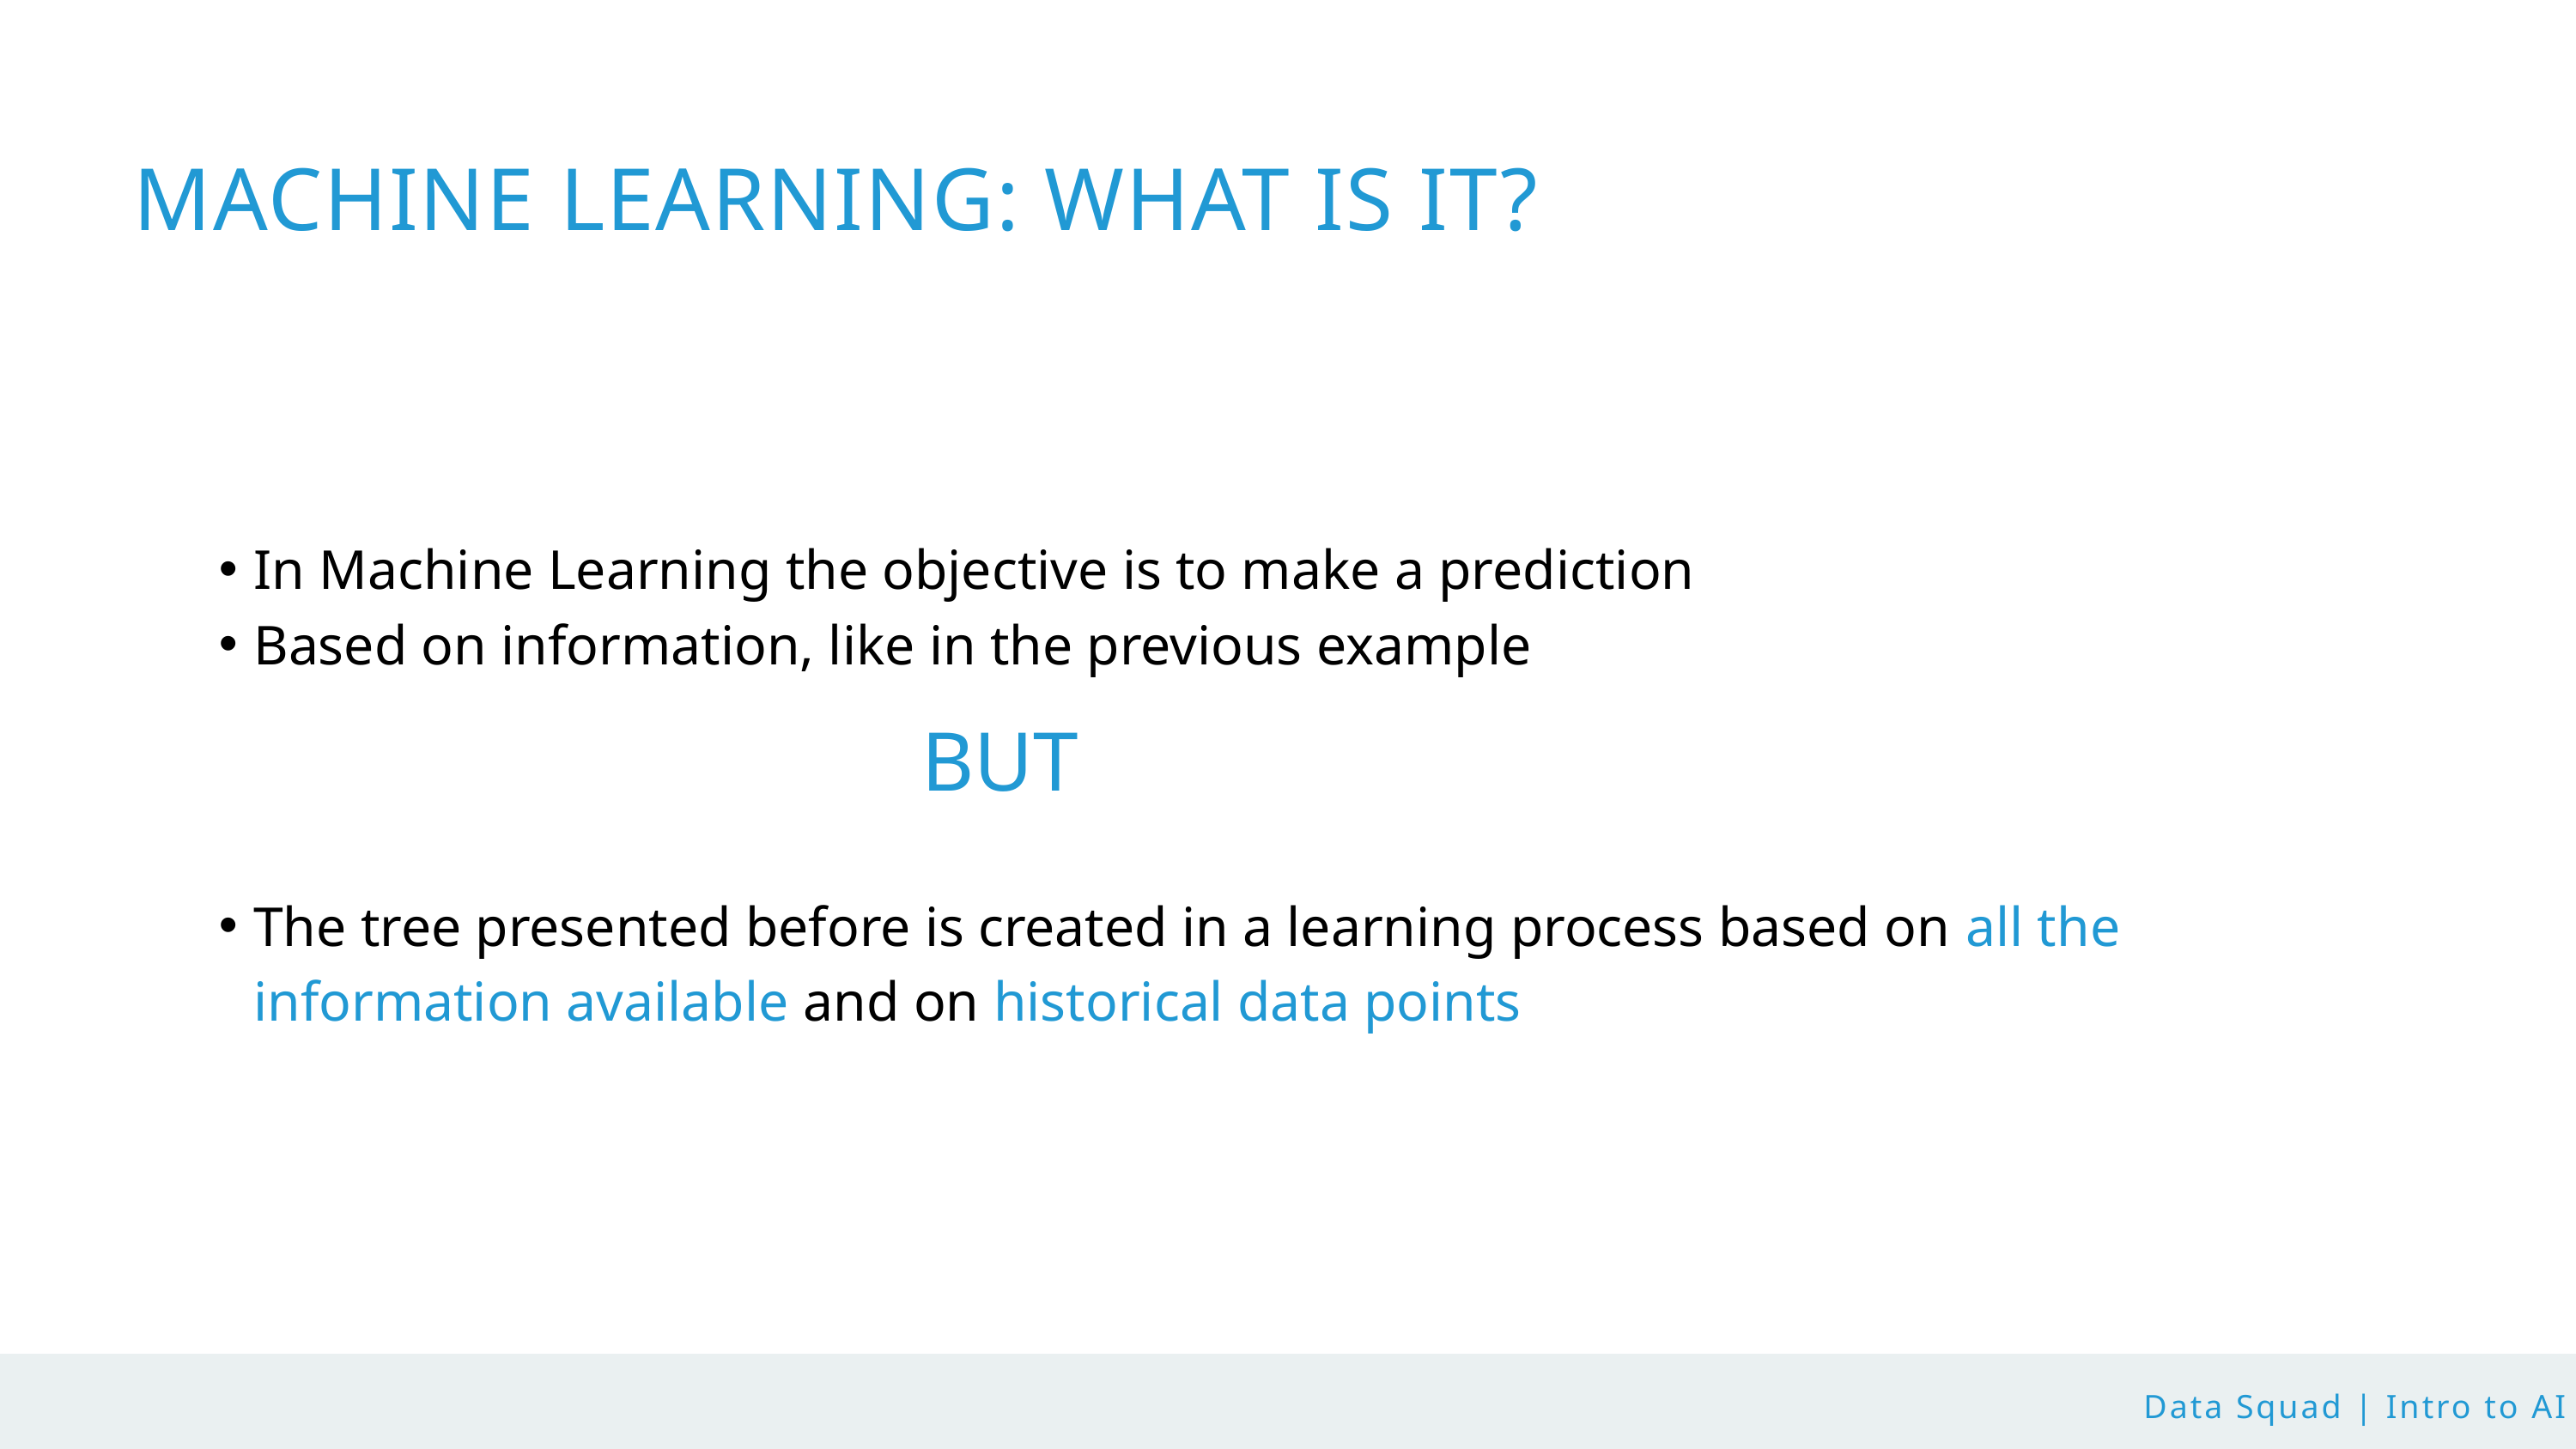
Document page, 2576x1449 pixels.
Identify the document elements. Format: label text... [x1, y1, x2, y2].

text_box BUT [921, 693, 1116, 882]
text_box MACHINE LEARNING: WHAT IS IT? [133, 144, 2099, 248]
text_box In Machine Learning the objective is to make a prediction Based on information, like in the previous example [184, 524, 2182, 751]
text_box The tree presented before is created in a learning process based on all the information available and on historical data points [184, 882, 2182, 1107]
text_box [0, 1353, 2576, 1449]
